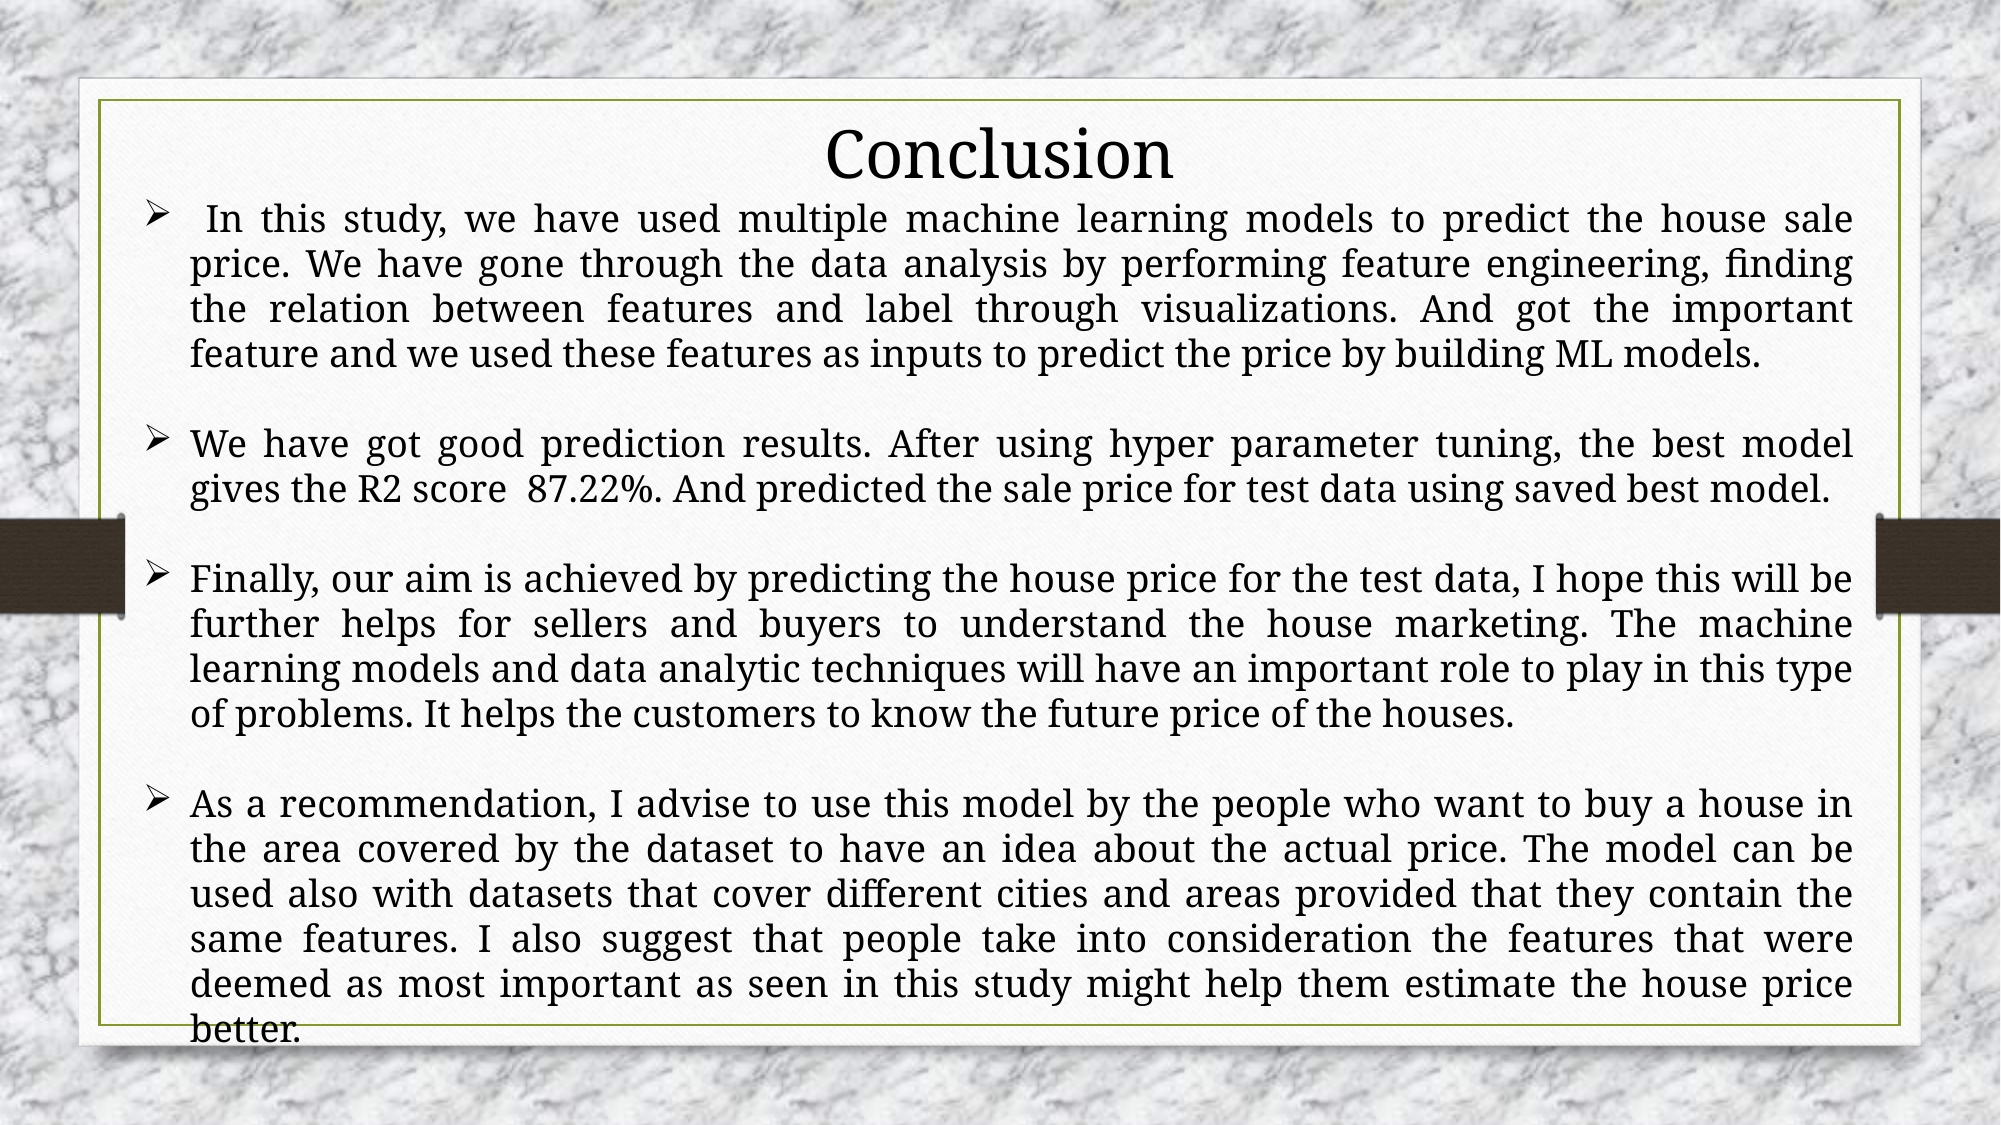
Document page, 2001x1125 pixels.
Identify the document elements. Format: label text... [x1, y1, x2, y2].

picture [0, 0, 2001, 1125]
text_box Conclusion [94, 104, 1906, 200]
text_box In this study, we have used multiple machine learning models to predict the house sale price. We have gone through the data analysis by performing feature engineering, finding the relation between features and label through visualizations. And got the important feature and we used these features as inputs to predict the price by building ML models. We have got good prediction results. After using hyper parameter tuning, the best model gives the R2 score 87.22%. And predicted the sale price for test data using saved best model. Finally, our aim is achieved by predicting the house price for the test data, I hope this will be further helps for sellers and buyers to understand the house marketing. The machine learning models and data analytic techniques will have an important role to play in this type of problems. It helps the customers to know the future price of the houses. As a recommendation, I advise to use this model by the people who want to buy a house in the area covered by the dataset to have an idea about the actual price. The model can be used also with datasets that cover different cities and areas provided that they contain the same features. I also suggest that people take into consideration the features that were deemed as most important as seen in this study might help them estimate the house price better. [128, 187, 1870, 1057]
